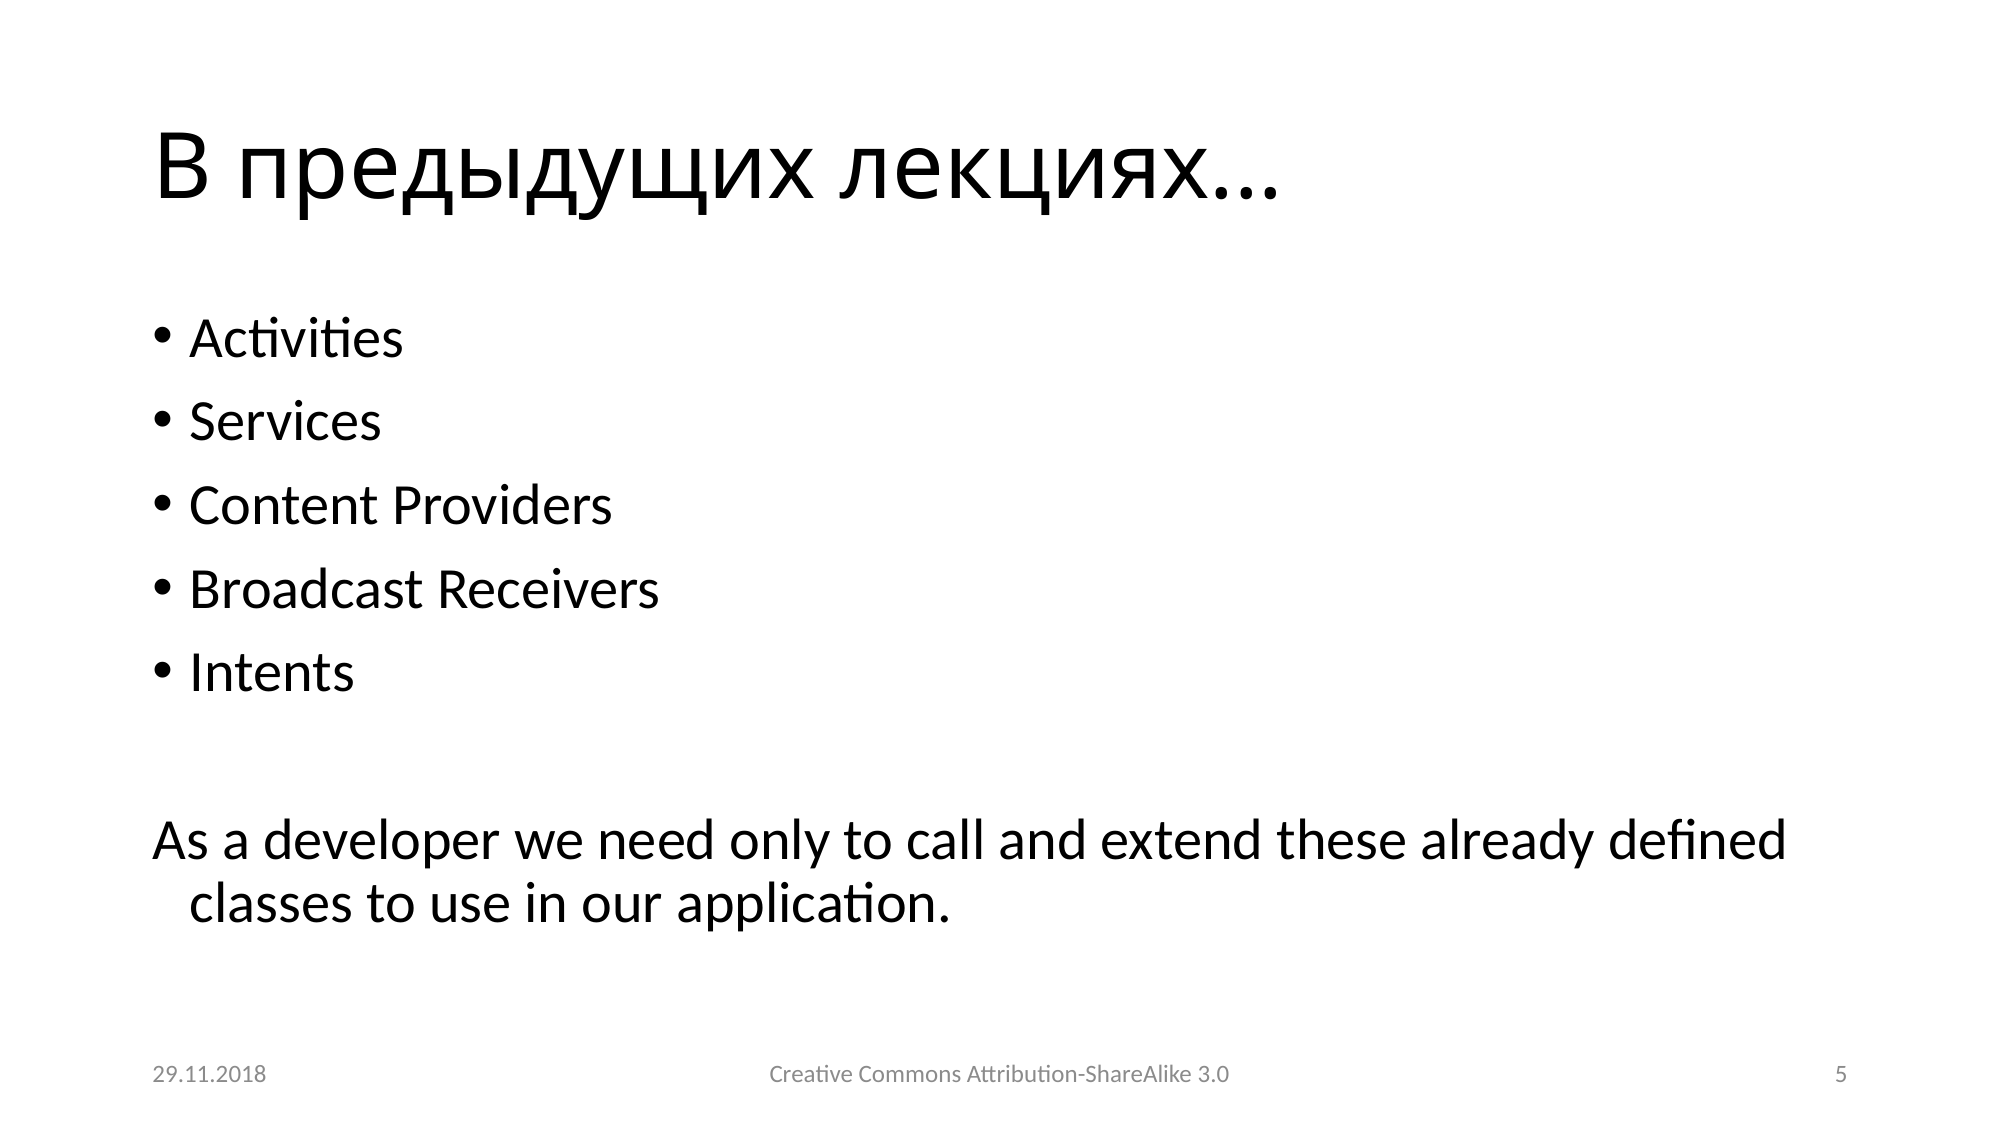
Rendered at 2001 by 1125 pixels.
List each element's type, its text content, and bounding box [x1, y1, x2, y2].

footer Creative Commons Attribution-ShareAlike 3.0 [662, 1042, 1338, 1103]
title В предыдущих лекциях... [137, 59, 1863, 278]
slide_number 5 [1412, 1042, 1863, 1103]
list Activities Services Content Providers Broadcast Receivers Intents As a developer we need only to call and extend these already defined classes to use in our application. [137, 299, 1863, 1014]
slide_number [137, 1042, 588, 1103]
